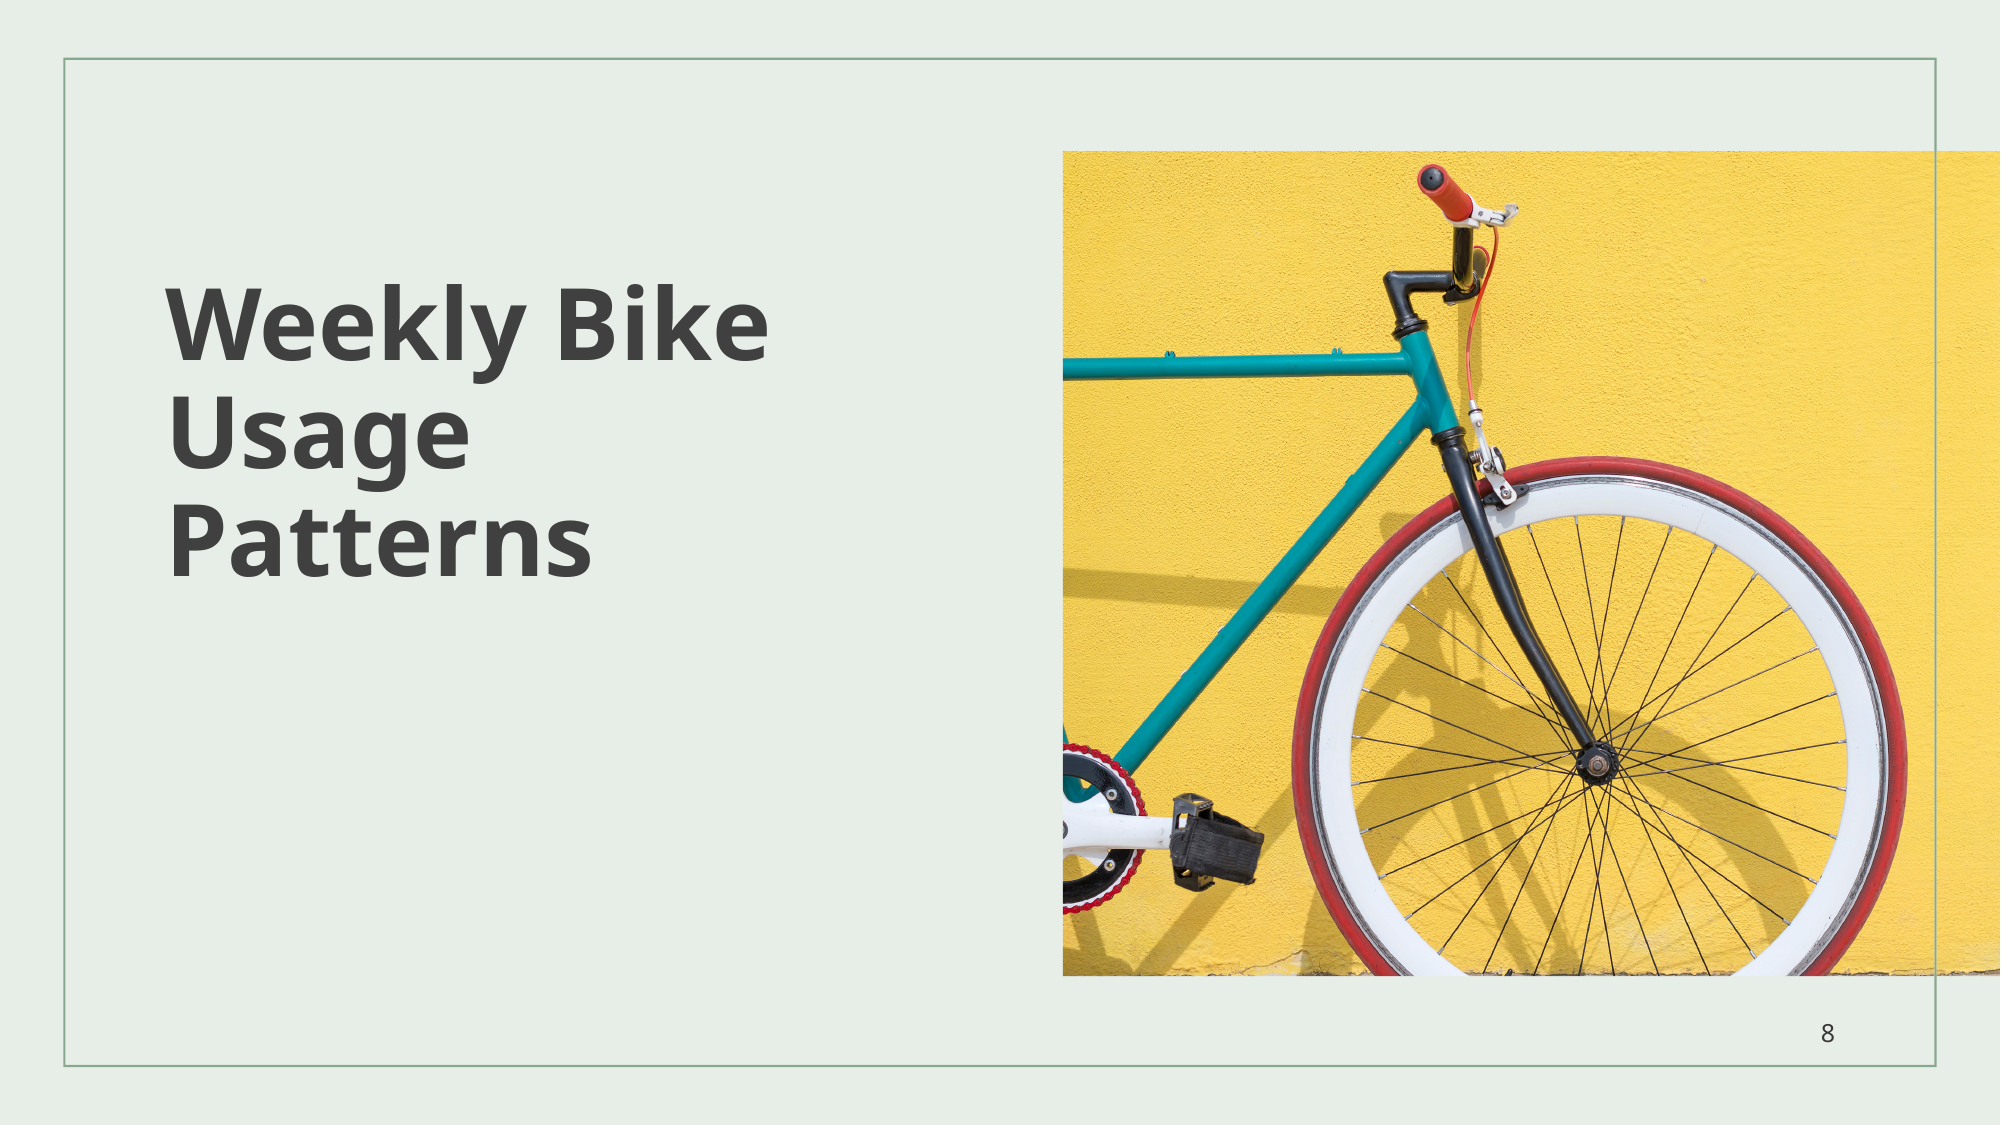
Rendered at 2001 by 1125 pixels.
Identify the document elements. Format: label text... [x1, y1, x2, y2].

picture [1062, 151, 2000, 977]
title Weekly Bike Usage Patterns [150, 147, 938, 606]
slide_number 8 [1400, 1004, 1850, 1064]
